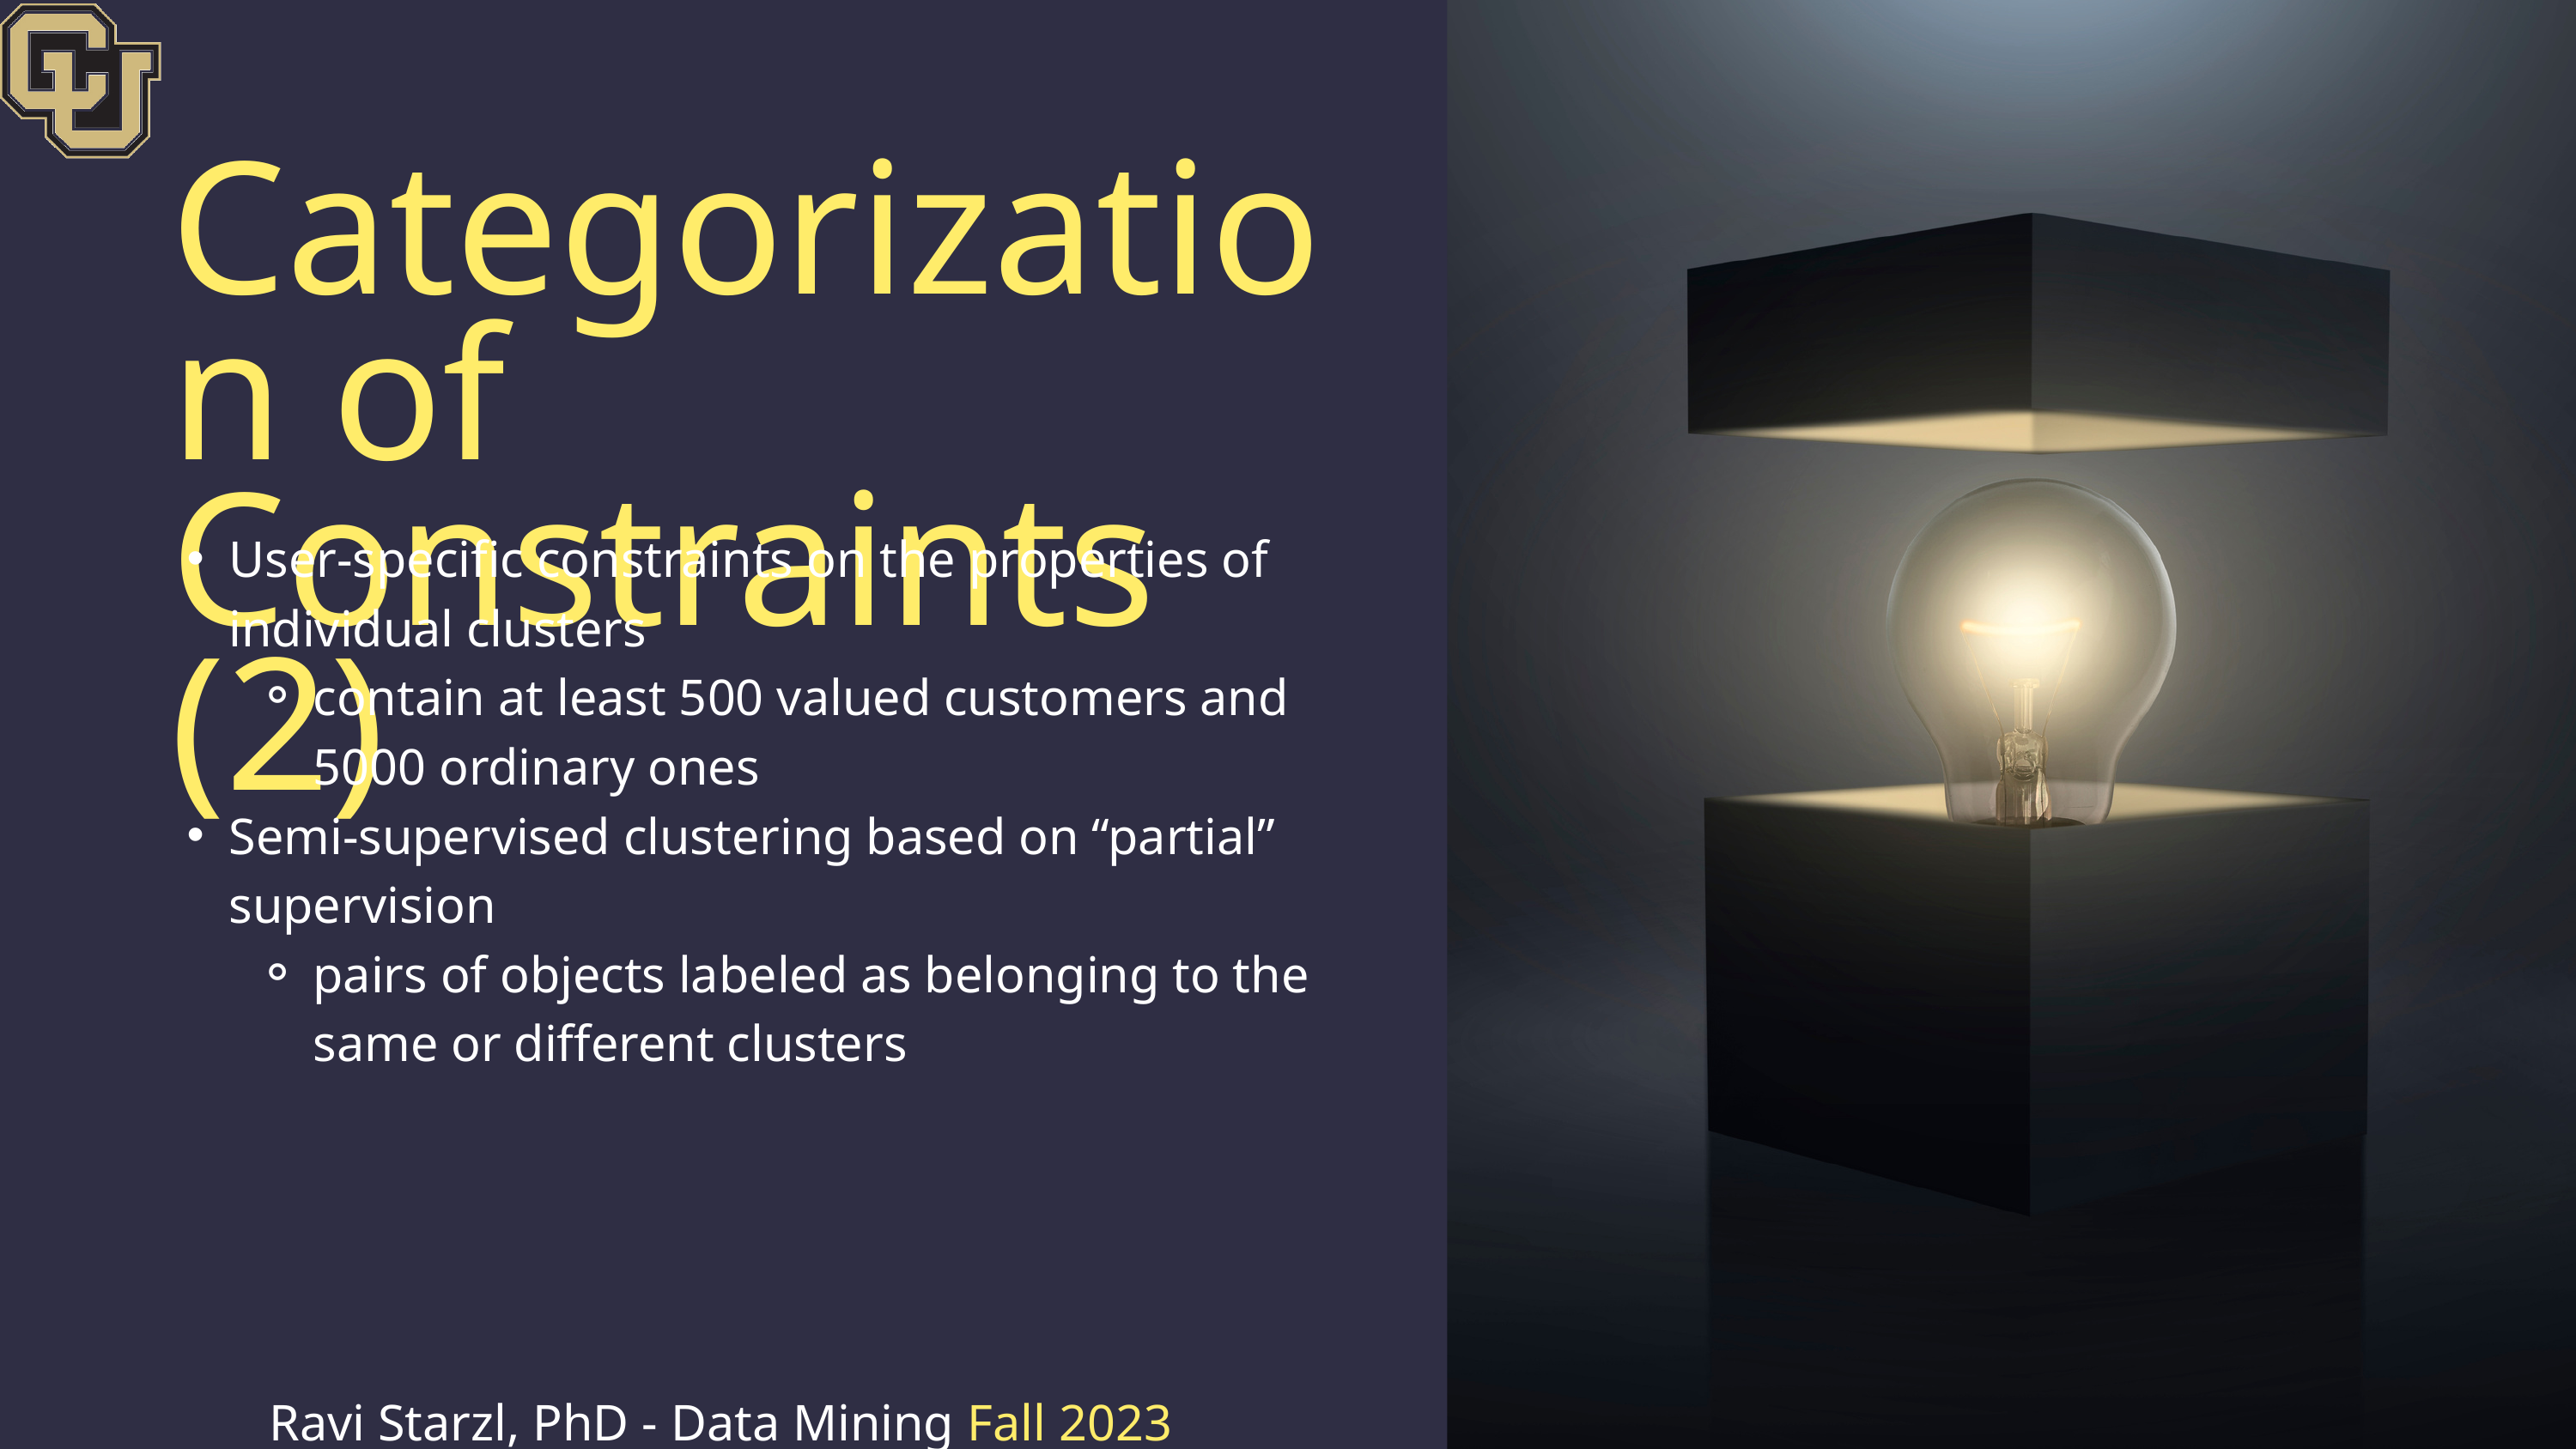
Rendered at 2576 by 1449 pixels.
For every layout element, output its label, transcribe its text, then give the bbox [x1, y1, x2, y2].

text_box [0, 0, 171, 164]
text_box Categorization of Constraints (2) [170, 166, 1396, 518]
text_box Ravi Starzl, PhD - Data Mining Fall 2023 [248, 1381, 1193, 1449]
text_box [1447, 0, 2576, 1449]
text_box User-specific constraints on the properties of individual clusters contain at least 500 valued customers and 5000 ordinary ones Semi-supervised clustering based on “partial” supervision pairs of objects labeled as belonging to the same or different clusters [144, 518, 1396, 1072]
